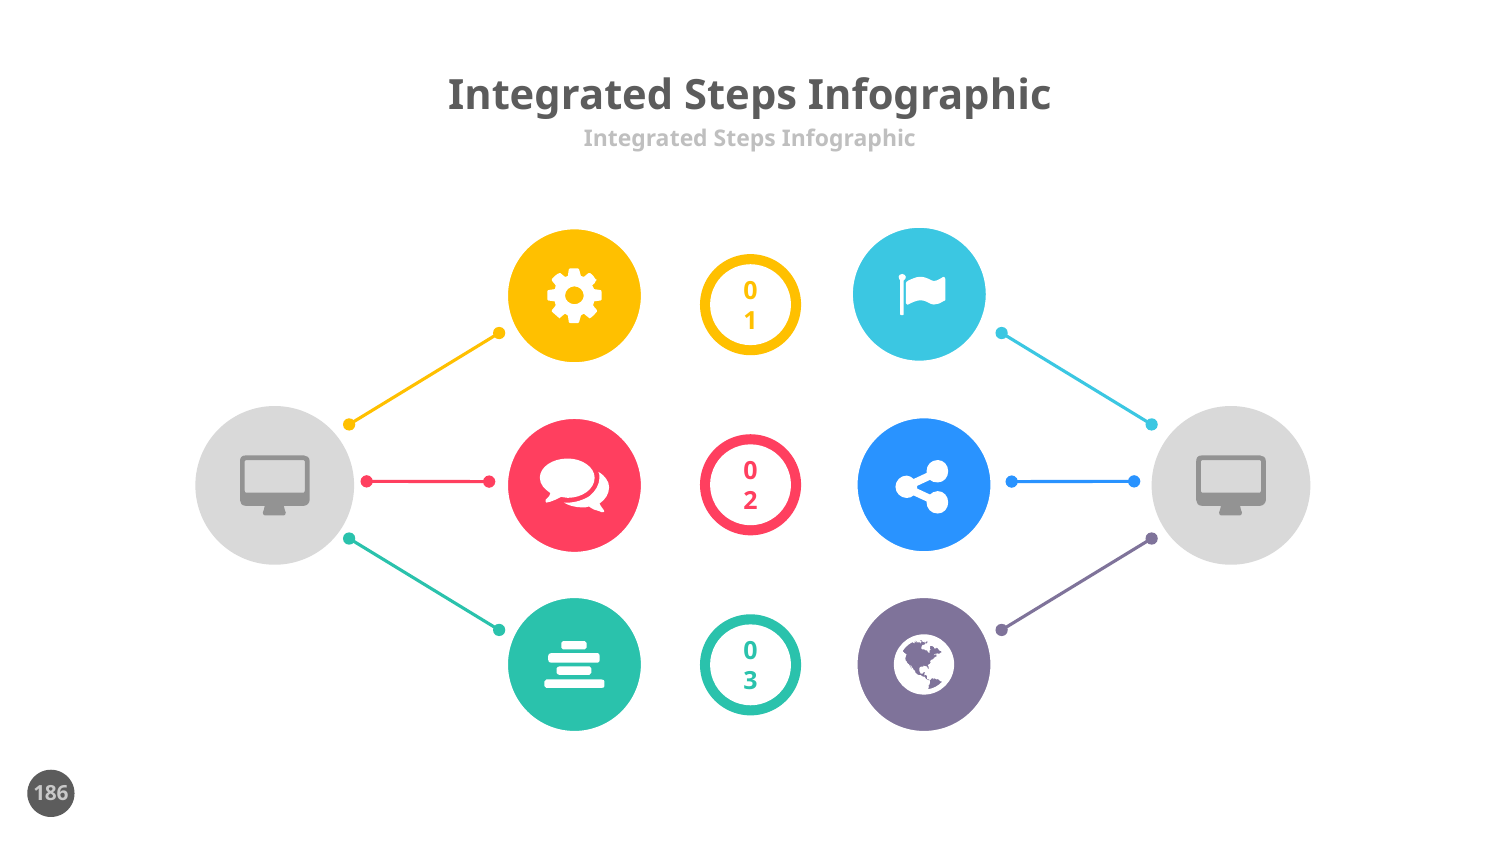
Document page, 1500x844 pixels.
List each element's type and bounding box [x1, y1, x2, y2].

text_box [699, 253, 802, 356]
text_box [856, 417, 992, 553]
text_box [506, 596, 643, 733]
text_box [195, 332, 500, 631]
text_box [506, 228, 643, 364]
text_box [506, 417, 643, 554]
text_box [699, 614, 802, 716]
slide_number [13, 770, 89, 816]
text_box [1001, 332, 1311, 631]
title [287, 63, 1213, 122]
text_box [856, 596, 992, 733]
text_box [851, 226, 988, 362]
text_box [699, 433, 802, 536]
list [412, 121, 1088, 155]
